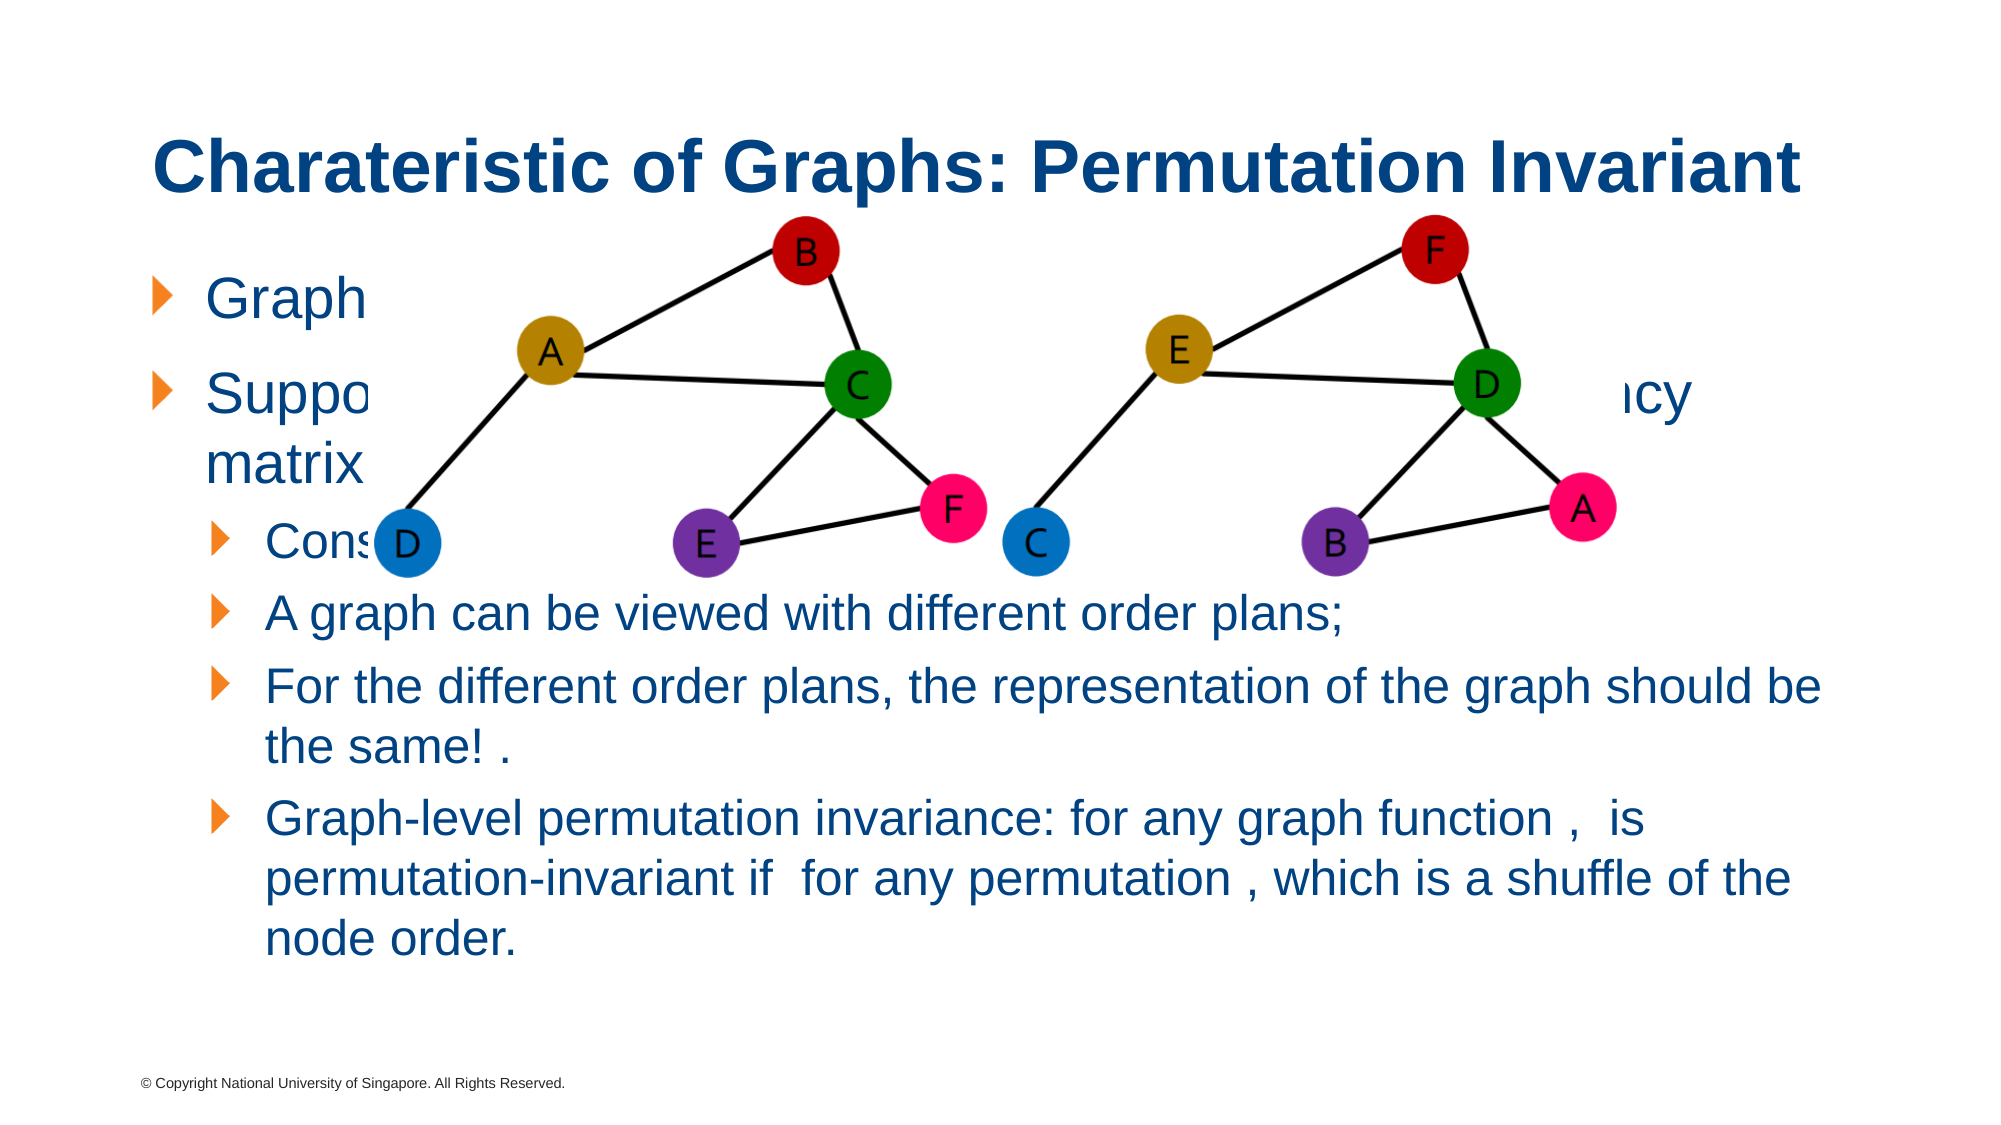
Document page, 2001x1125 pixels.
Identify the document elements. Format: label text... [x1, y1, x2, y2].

picture [152, 275, 174, 316]
picture [211, 593, 231, 629]
picture [211, 520, 231, 556]
picture [211, 798, 231, 834]
picture [211, 665, 231, 701]
picture [368, 209, 1625, 589]
title Charateristic of Graphs: Permutation Invariant [137, 84, 1863, 254]
picture [152, 370, 174, 411]
